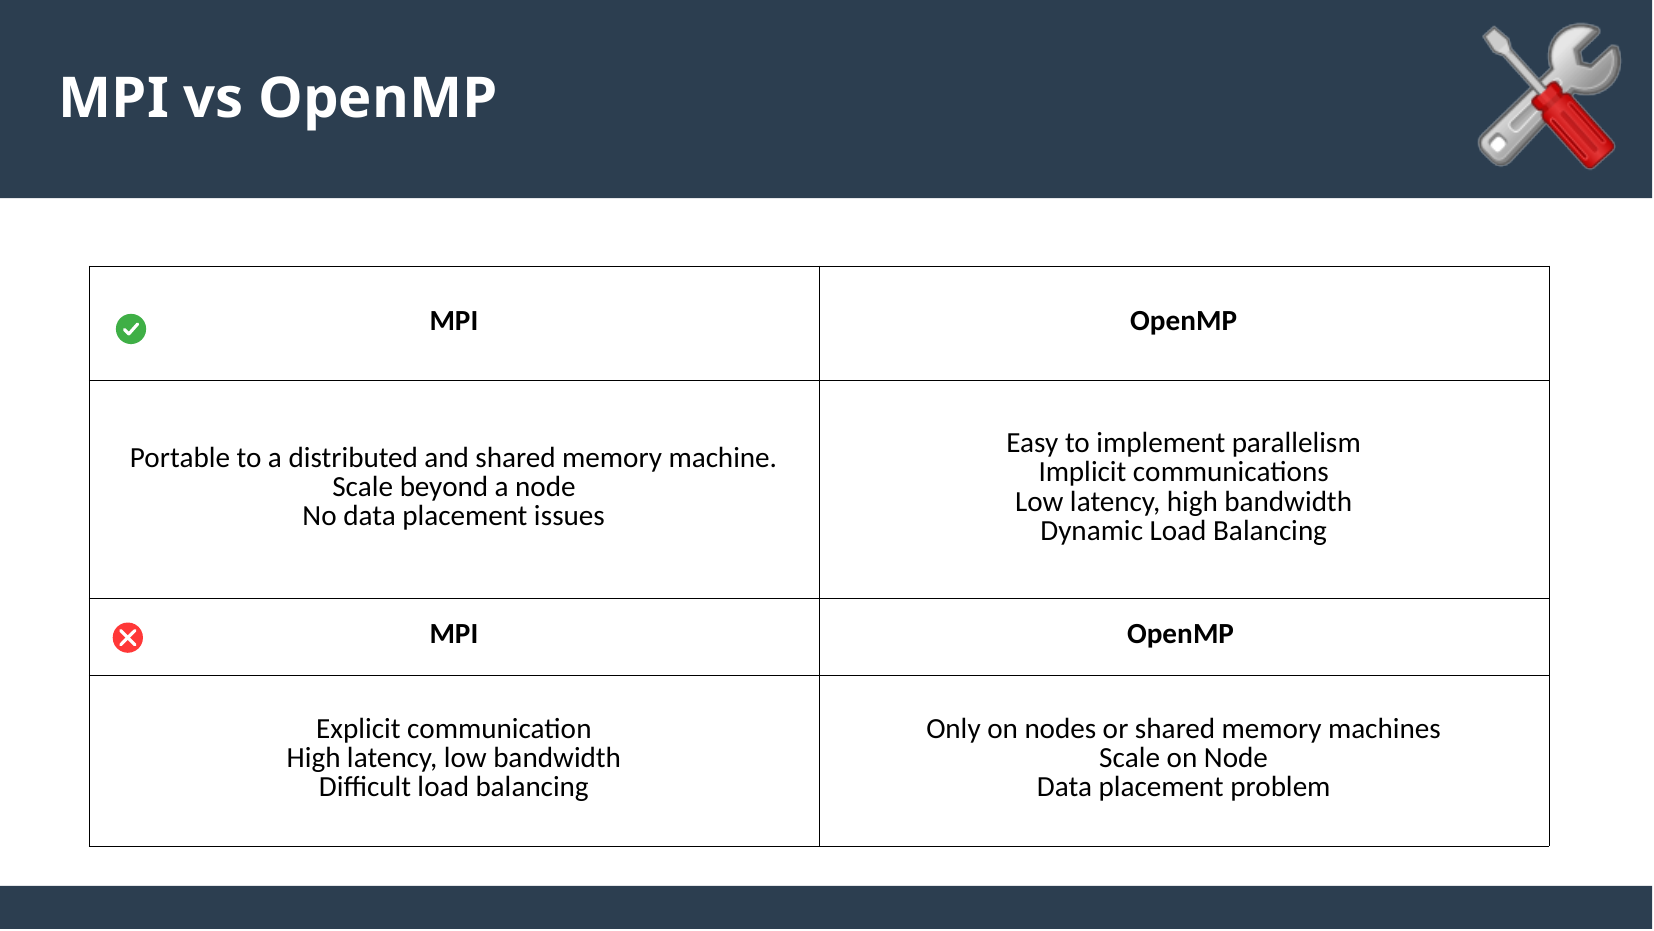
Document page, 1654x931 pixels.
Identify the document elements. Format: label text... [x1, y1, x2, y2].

table_cell Only on nodes or shared memory machines Scale on Node Data placement problem [820, 676, 1549, 846]
table_cell MPI [90, 599, 819, 675]
table_header MPI [90, 267, 819, 380]
table_cell Portable to a distributed and shared memory machine. Scale beyond a node No data placement issues [90, 381, 819, 598]
picture [1469, 17, 1627, 175]
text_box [113, 623, 143, 652]
table_cell Easy to implement parallelism Implicit communications Low latency, high bandwidth Dynamic Load Balancing [820, 381, 1549, 598]
table_cell Explicit communication High latency, low bandwidth Difficult load balancing [90, 676, 819, 846]
title MPI vs OpenMP [59, 37, 1469, 154]
table_header OpenMP [820, 267, 1549, 380]
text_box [116, 314, 146, 344]
table_cell OpenMP [820, 599, 1549, 675]
